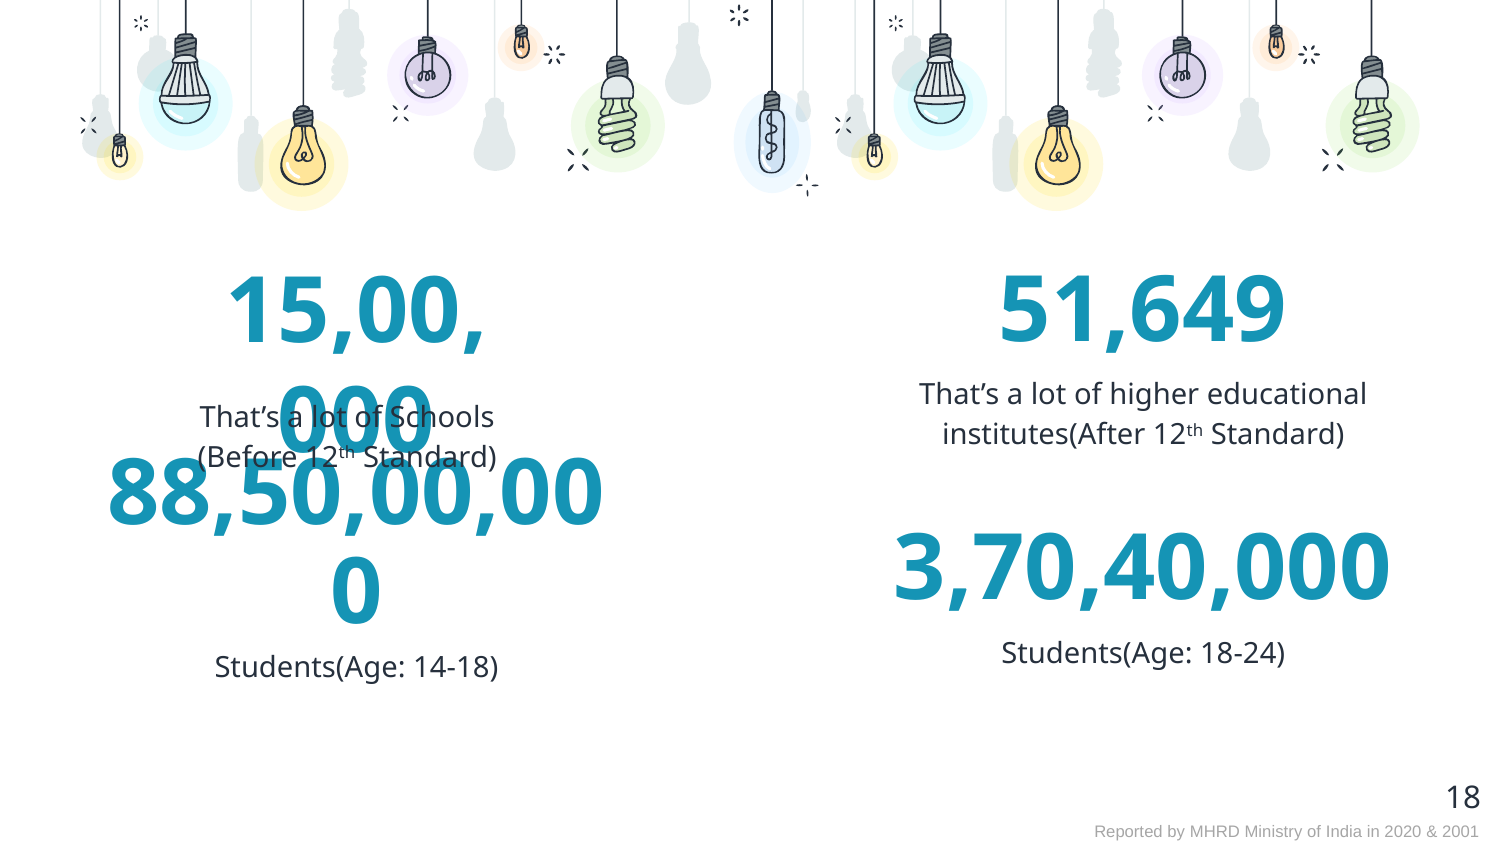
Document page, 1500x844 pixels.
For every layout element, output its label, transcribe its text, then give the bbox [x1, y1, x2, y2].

title 3,70,40,000 [892, 472, 1395, 620]
slide_number 18 [1426, 766, 1482, 813]
title 51,649 [892, 214, 1395, 362]
text_box That’s a lot of Schools (Before 12th Standard) [138, 385, 557, 481]
subtitle That’s a lot of higher educational institutes(After 12th Standard) [892, 370, 1395, 460]
text_box 15,00,000 [208, 243, 505, 385]
title 88,50,00,000 [105, 496, 608, 644]
text_box Reported by MHRD Ministry of India in 2020 & 2001 [1079, 813, 1500, 844]
subtitle Students(Age: 14-18) [147, 643, 566, 720]
subtitle Students(Age: 18-24) [892, 628, 1395, 705]
